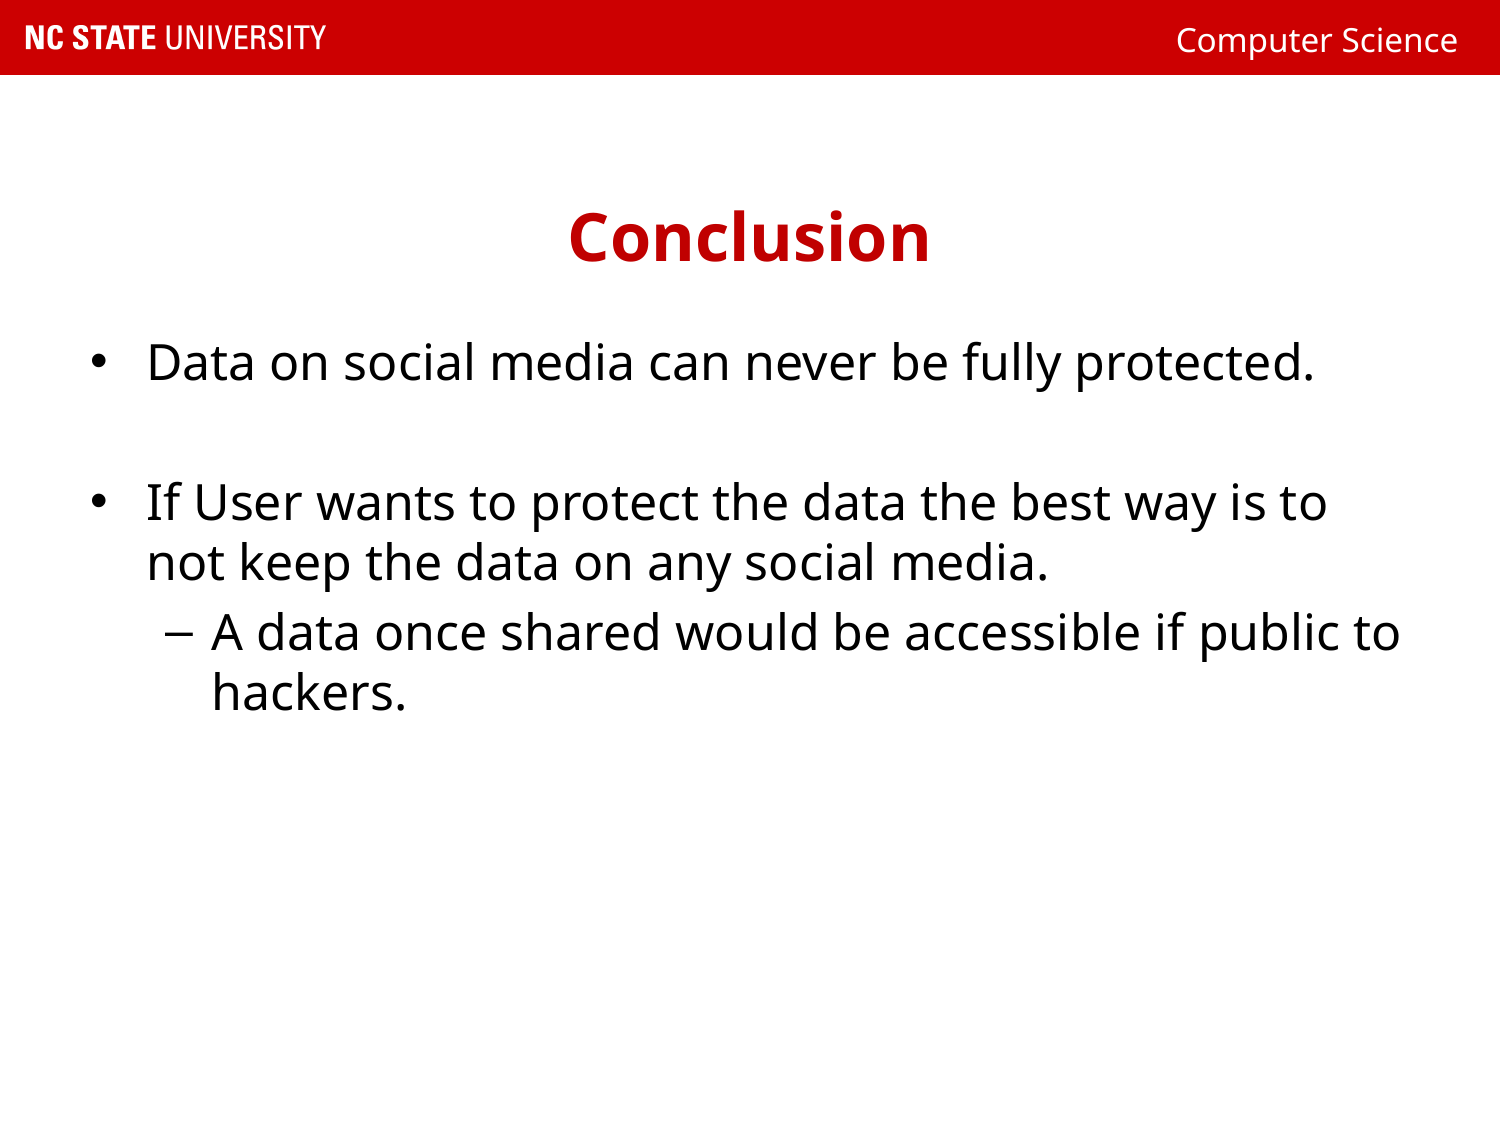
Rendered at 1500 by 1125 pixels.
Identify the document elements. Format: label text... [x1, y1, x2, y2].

list Data on social media can never be fully protected. If User wants to protect the data the best way is to not keep the data on any social media. A data once shared would be accessible if public to hackers. [75, 322, 1425, 1005]
title Conclusion [75, 147, 1425, 322]
picture [0, 0, 1500, 75]
